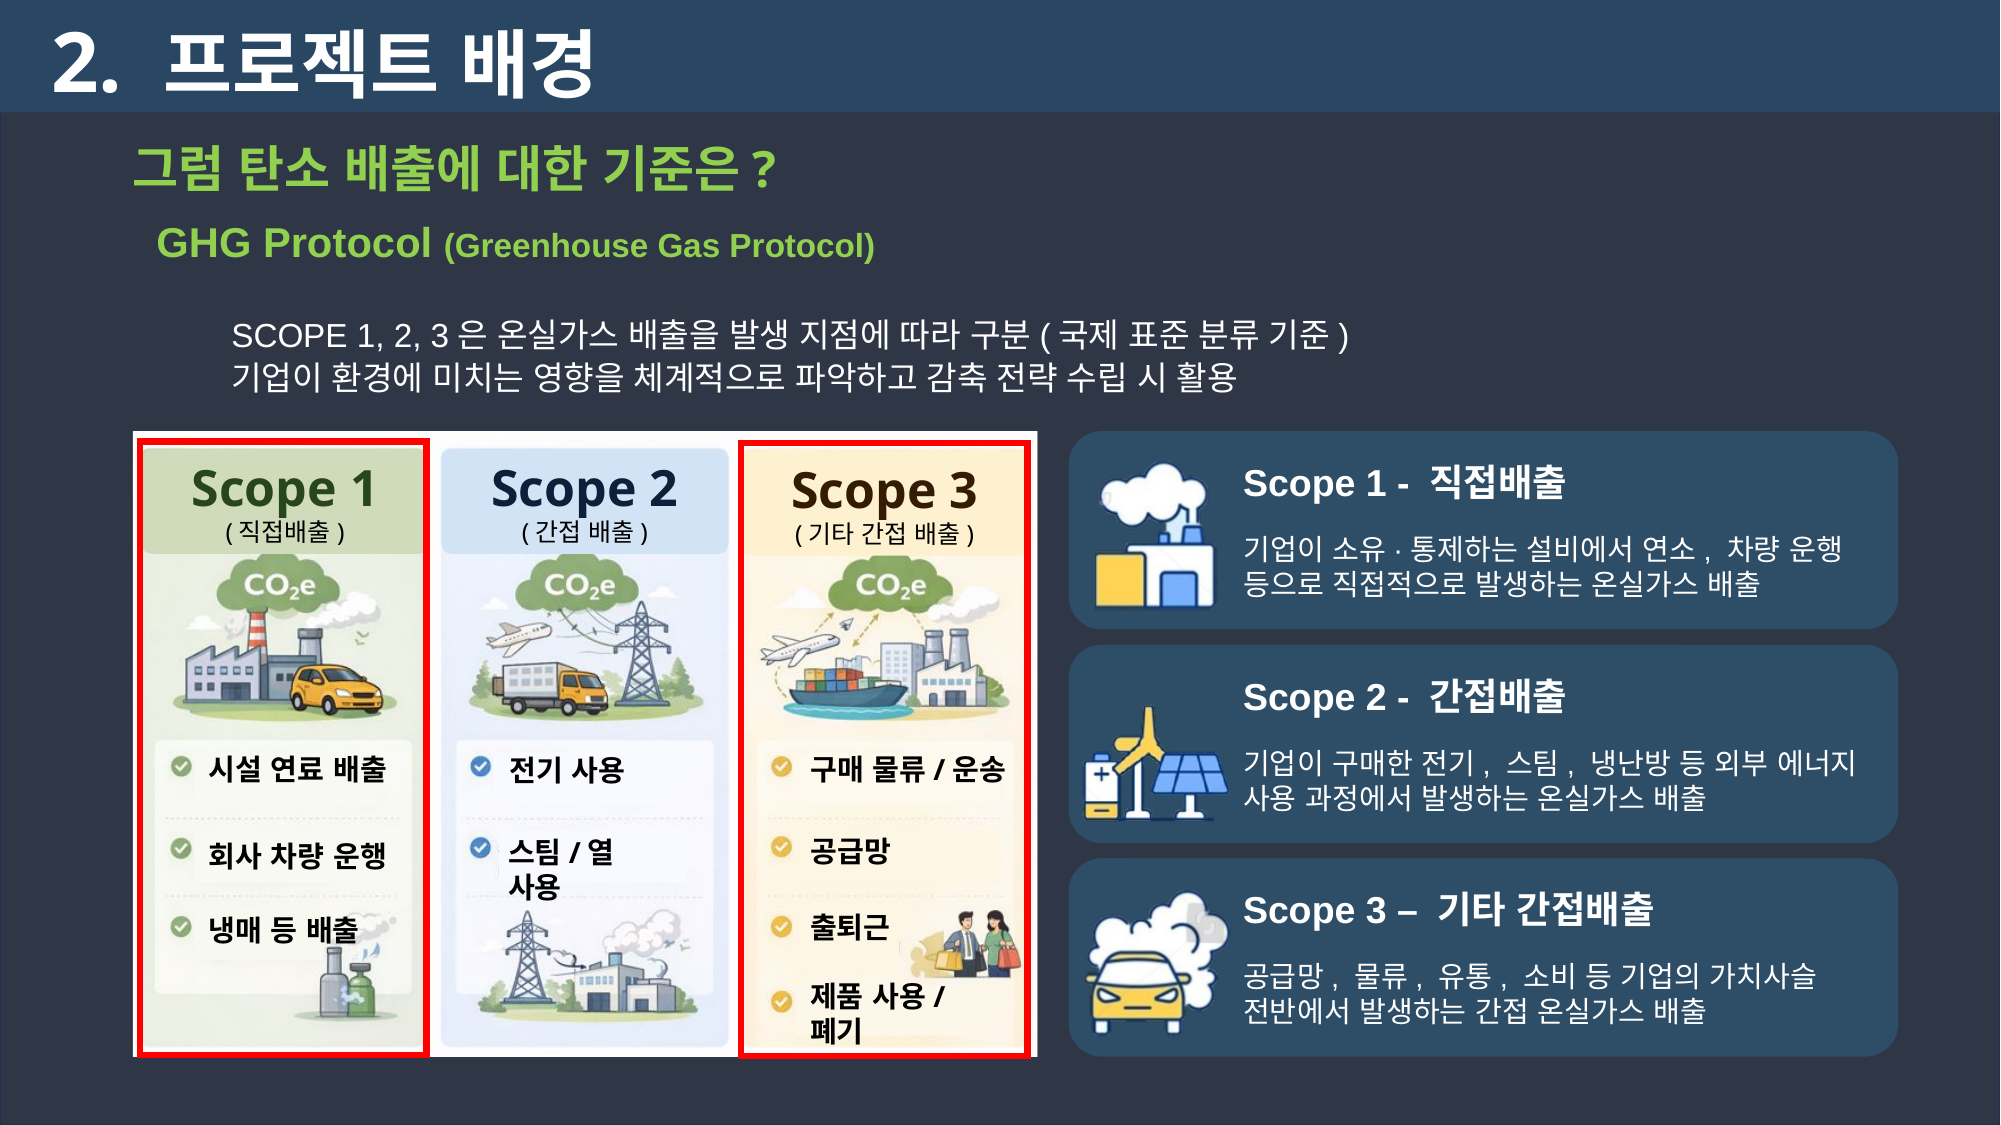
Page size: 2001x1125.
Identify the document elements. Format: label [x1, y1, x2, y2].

text_box [132, 431, 1038, 1057]
picture [0, 0, 2000, 1125]
